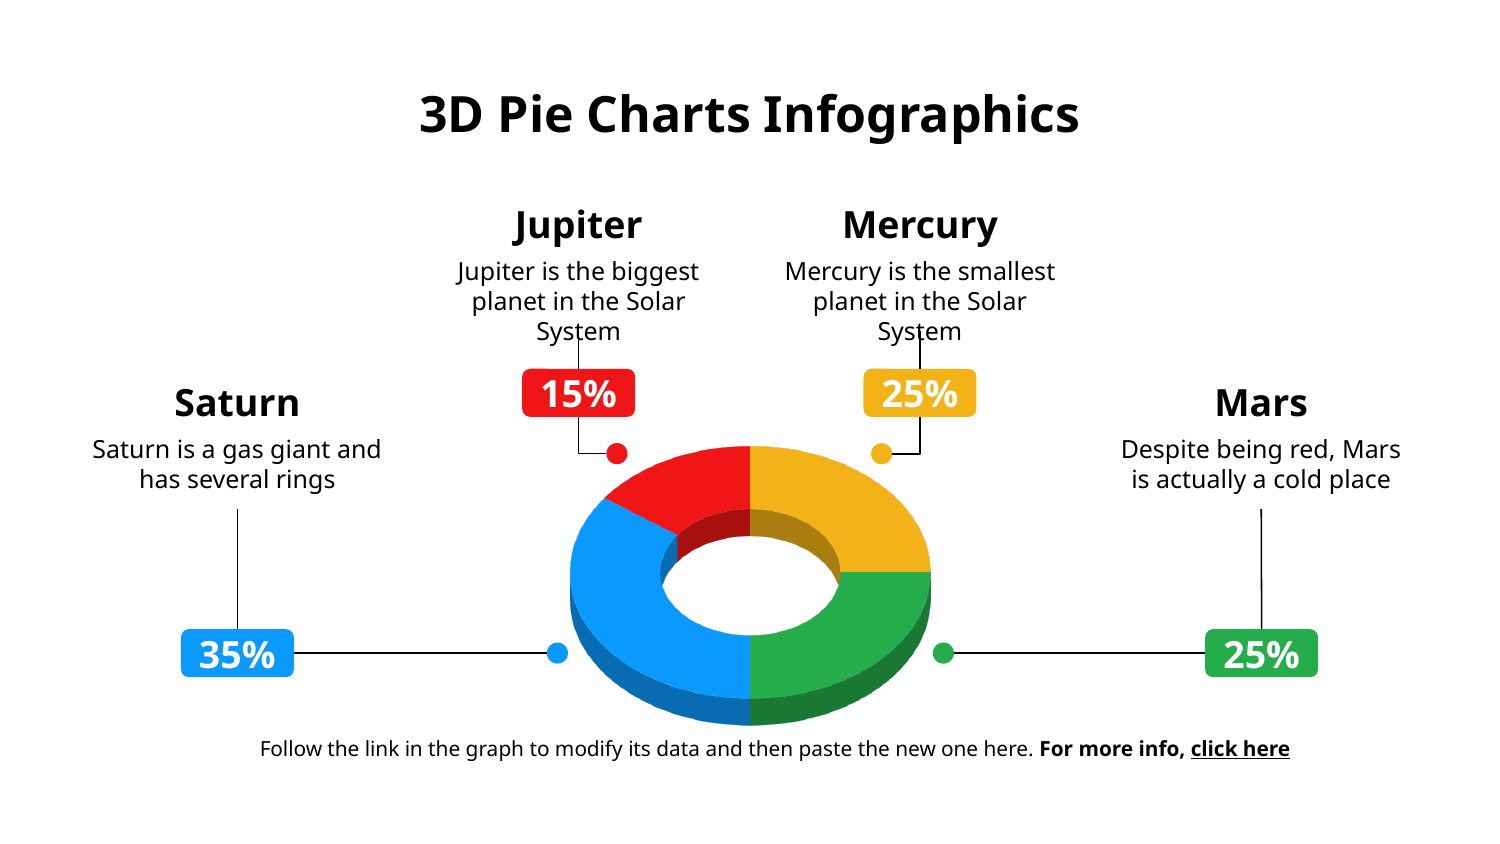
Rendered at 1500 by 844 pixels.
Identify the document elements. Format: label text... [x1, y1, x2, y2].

picture [549, 385, 951, 786]
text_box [74, 372, 569, 678]
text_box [416, 194, 742, 465]
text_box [932, 372, 1424, 678]
title 3D Pie Charts Infographics [75, 67, 1425, 162]
text_box Follow the link in the graph to modify its data and then paste the new one here. For more info, click here [955, 720, 1398, 776]
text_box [757, 194, 1083, 465]
text_box Follow the link in the graph to modify its data and then paste the new one here. For more info, click here [152, 720, 544, 776]
